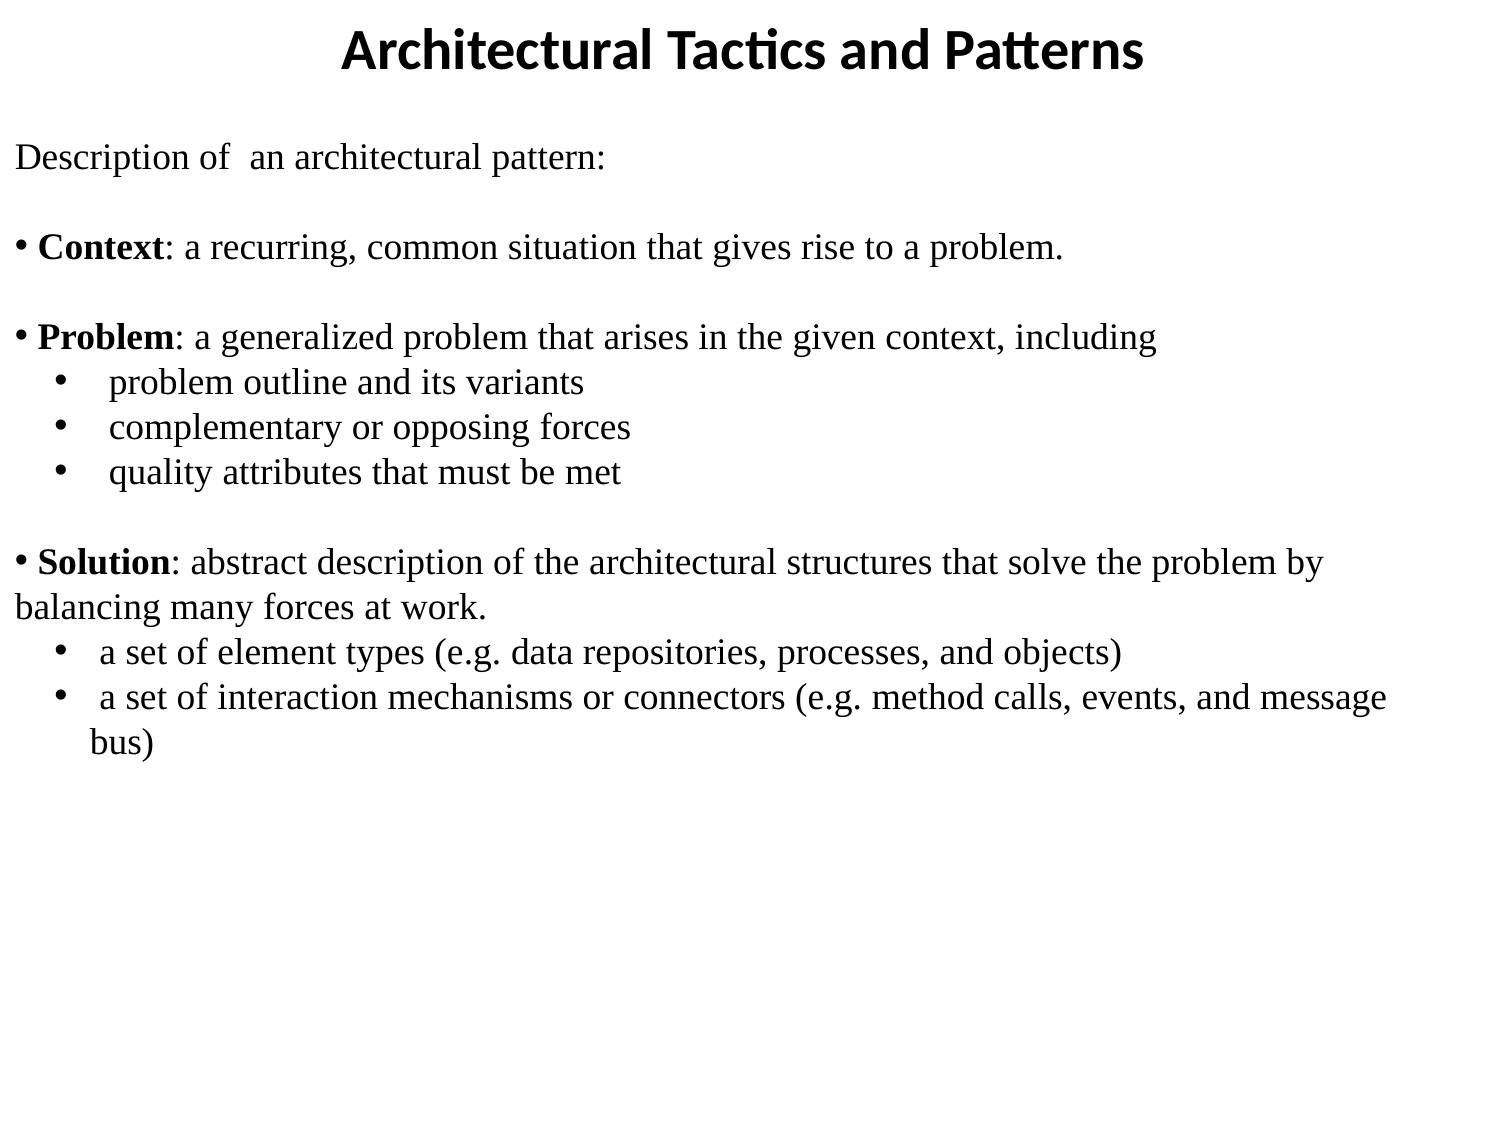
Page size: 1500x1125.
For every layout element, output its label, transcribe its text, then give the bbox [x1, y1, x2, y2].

text_box Description of an architectural pattern: Context: a recurring, common situation that gives rise to a problem. Problem: a generalized problem that arises in the given context, including problem outline and its variants complementary or opposing forces quality attributes that must be met Solution: abstract description of the architectural structures that solve the problem by balancing many forces at work. a set of element types (e.g. data repositories, processes, and objects) a set of interaction mechanisms or connectors (e.g. method calls, events, and message bus) [0, 124, 1463, 815]
title Architectural Tactics and Patterns [75, 24, 1425, 68]
